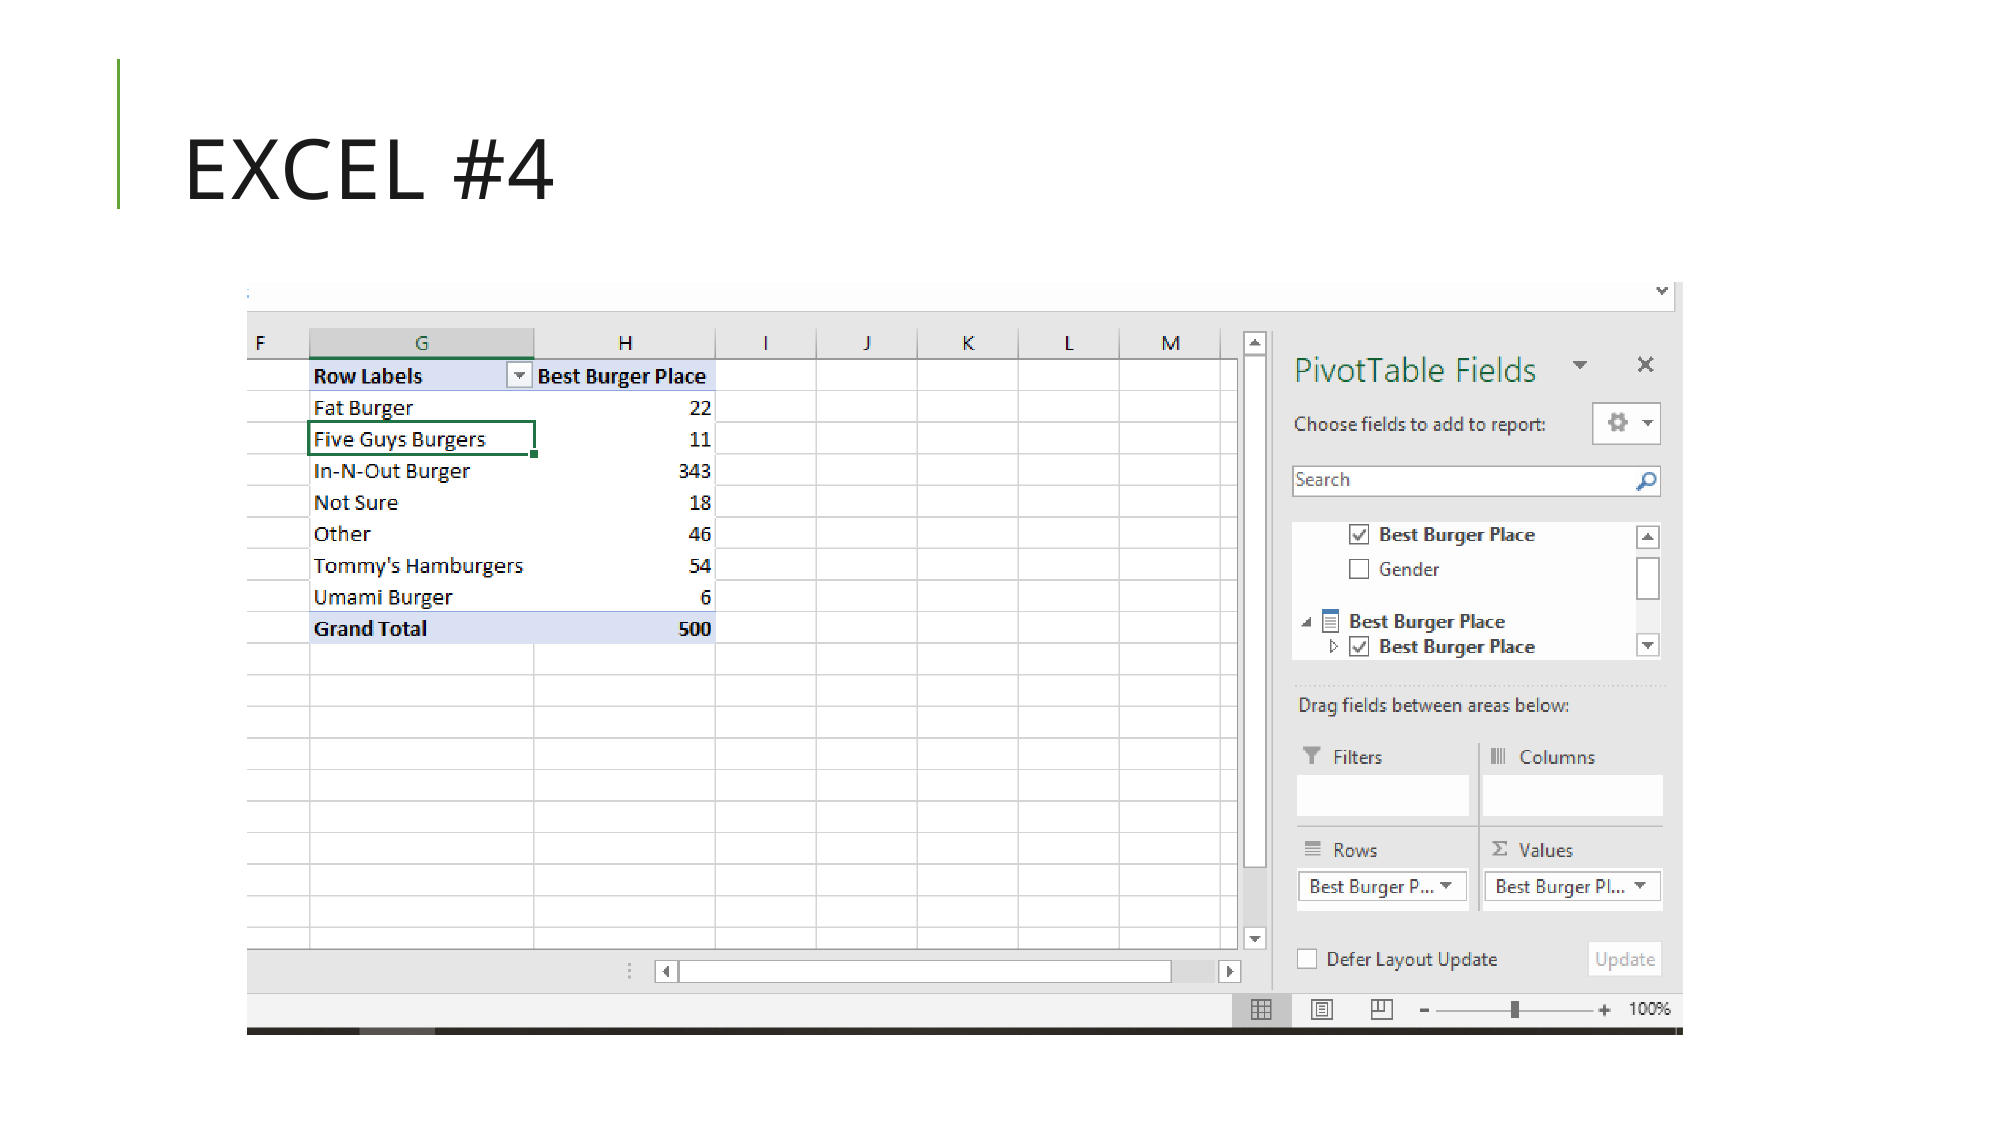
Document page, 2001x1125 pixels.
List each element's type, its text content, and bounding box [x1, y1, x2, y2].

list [247, 282, 1683, 1036]
title EXCEL #4 [168, 96, 1763, 255]
